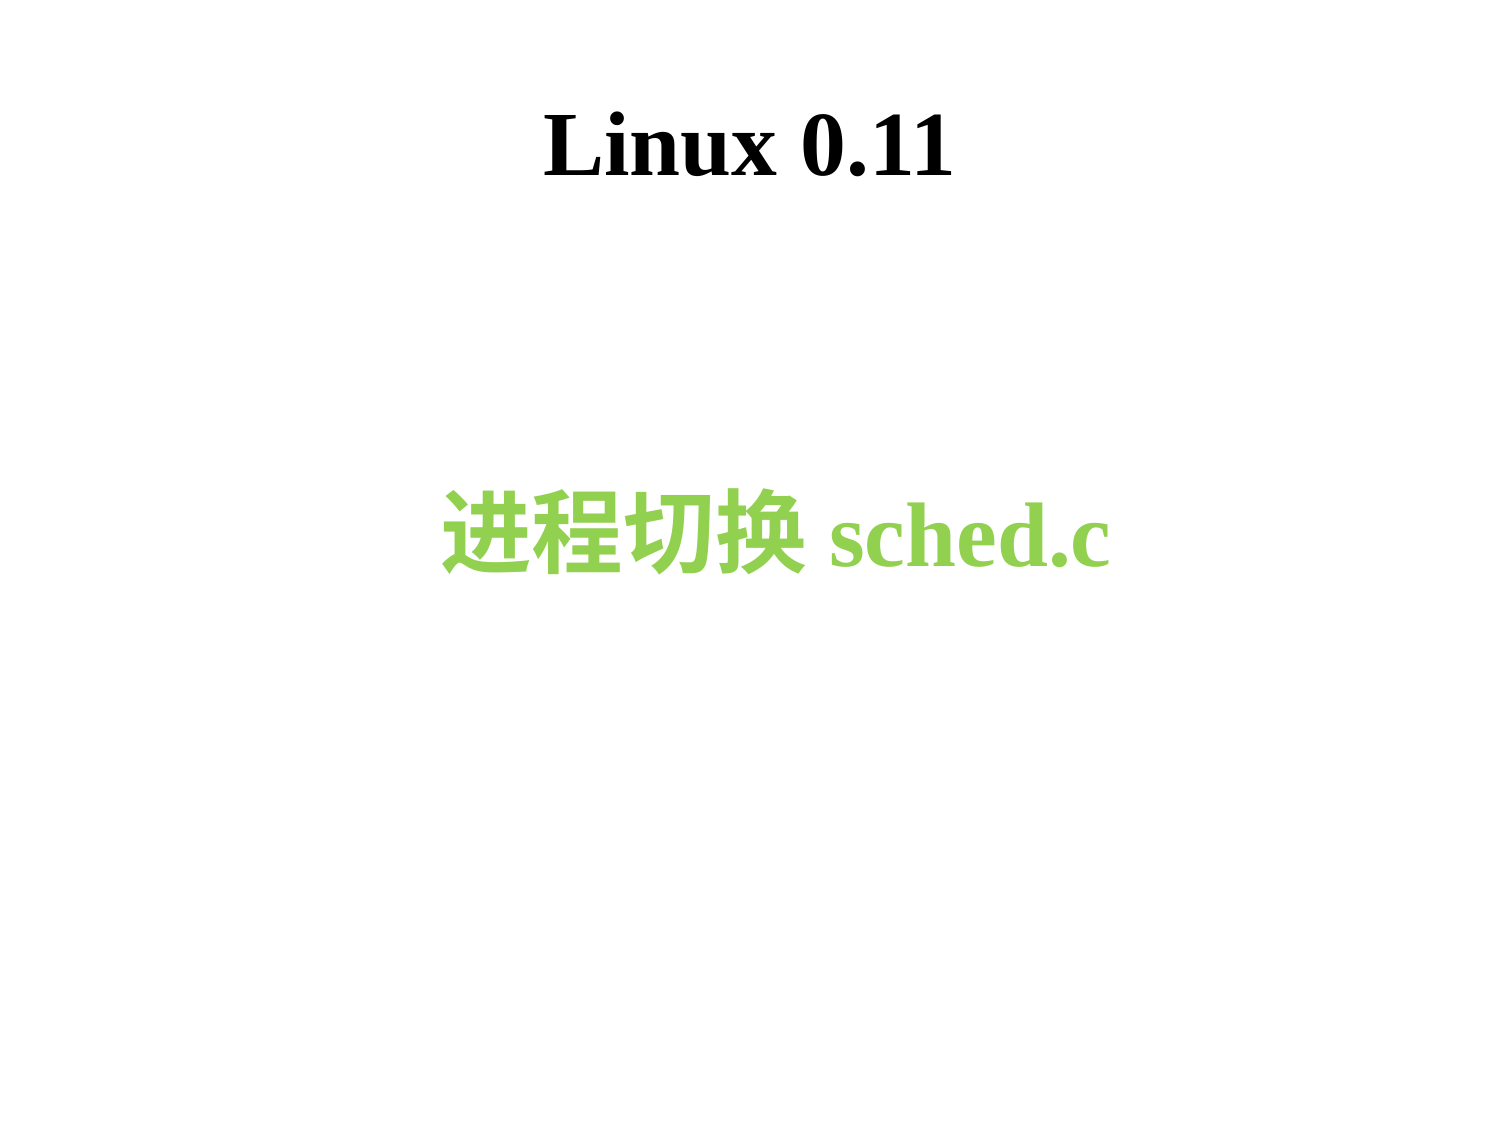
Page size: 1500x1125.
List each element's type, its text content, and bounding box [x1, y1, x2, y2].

list 进程切换sched.c [247, 479, 1231, 612]
title Linux 0.11 [75, 45, 1425, 233]
